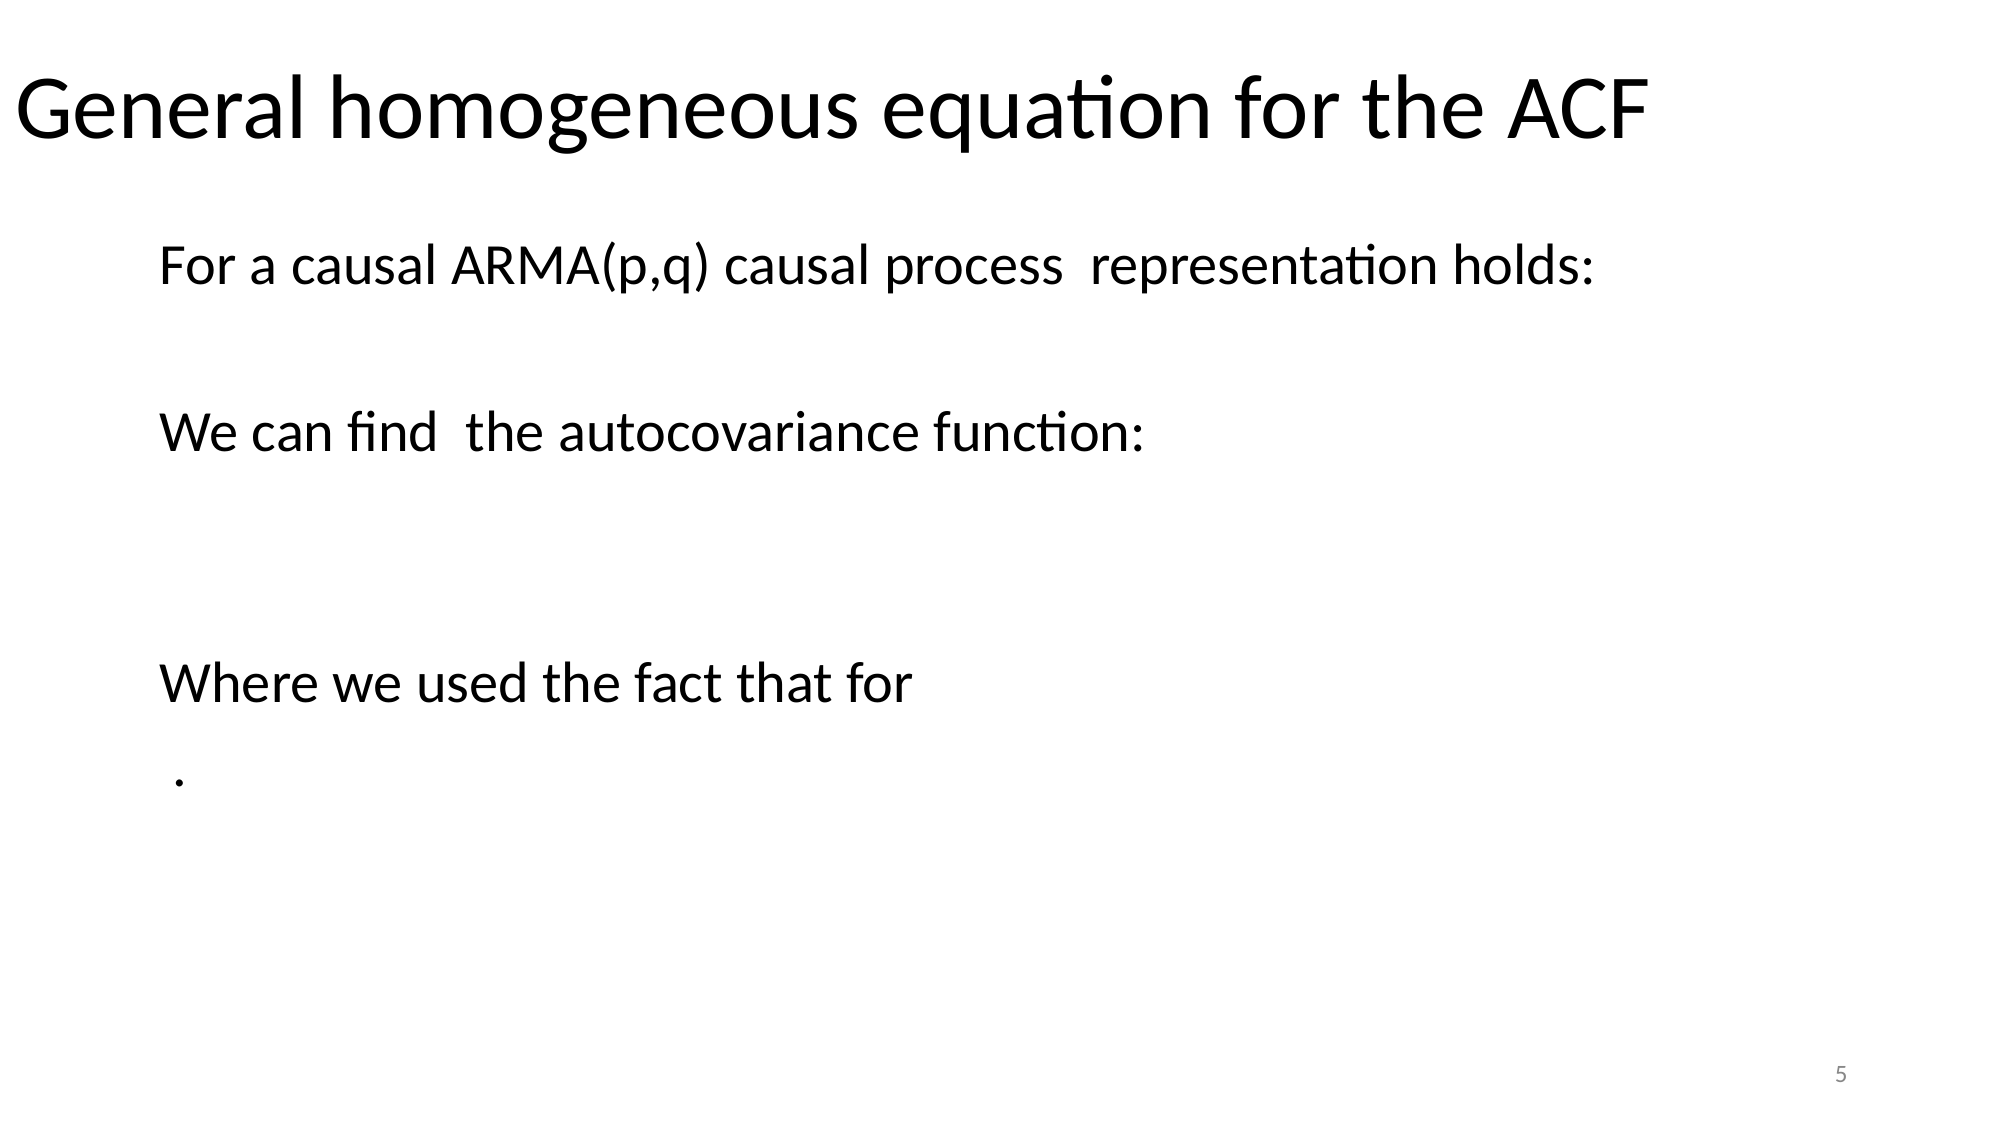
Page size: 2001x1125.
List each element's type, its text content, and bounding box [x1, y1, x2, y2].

slide_number 5 [1412, 1042, 1863, 1103]
title General homogeneous equation for the ACF [0, 0, 1725, 218]
